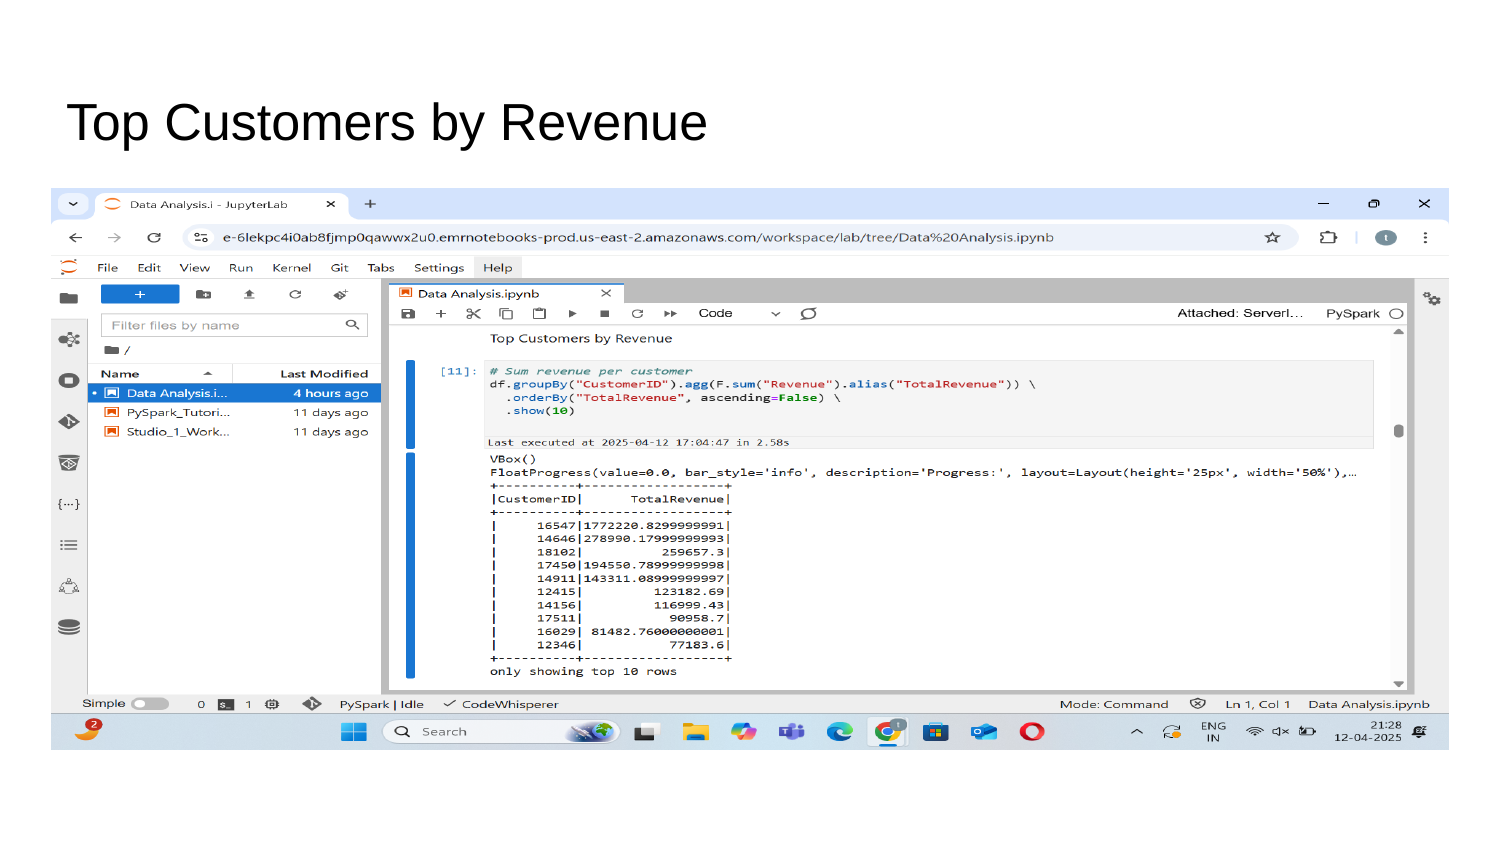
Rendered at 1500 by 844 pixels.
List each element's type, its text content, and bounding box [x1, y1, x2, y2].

title Top Customers by Revenue [51, 72, 1449, 167]
picture [50, 188, 1450, 750]
